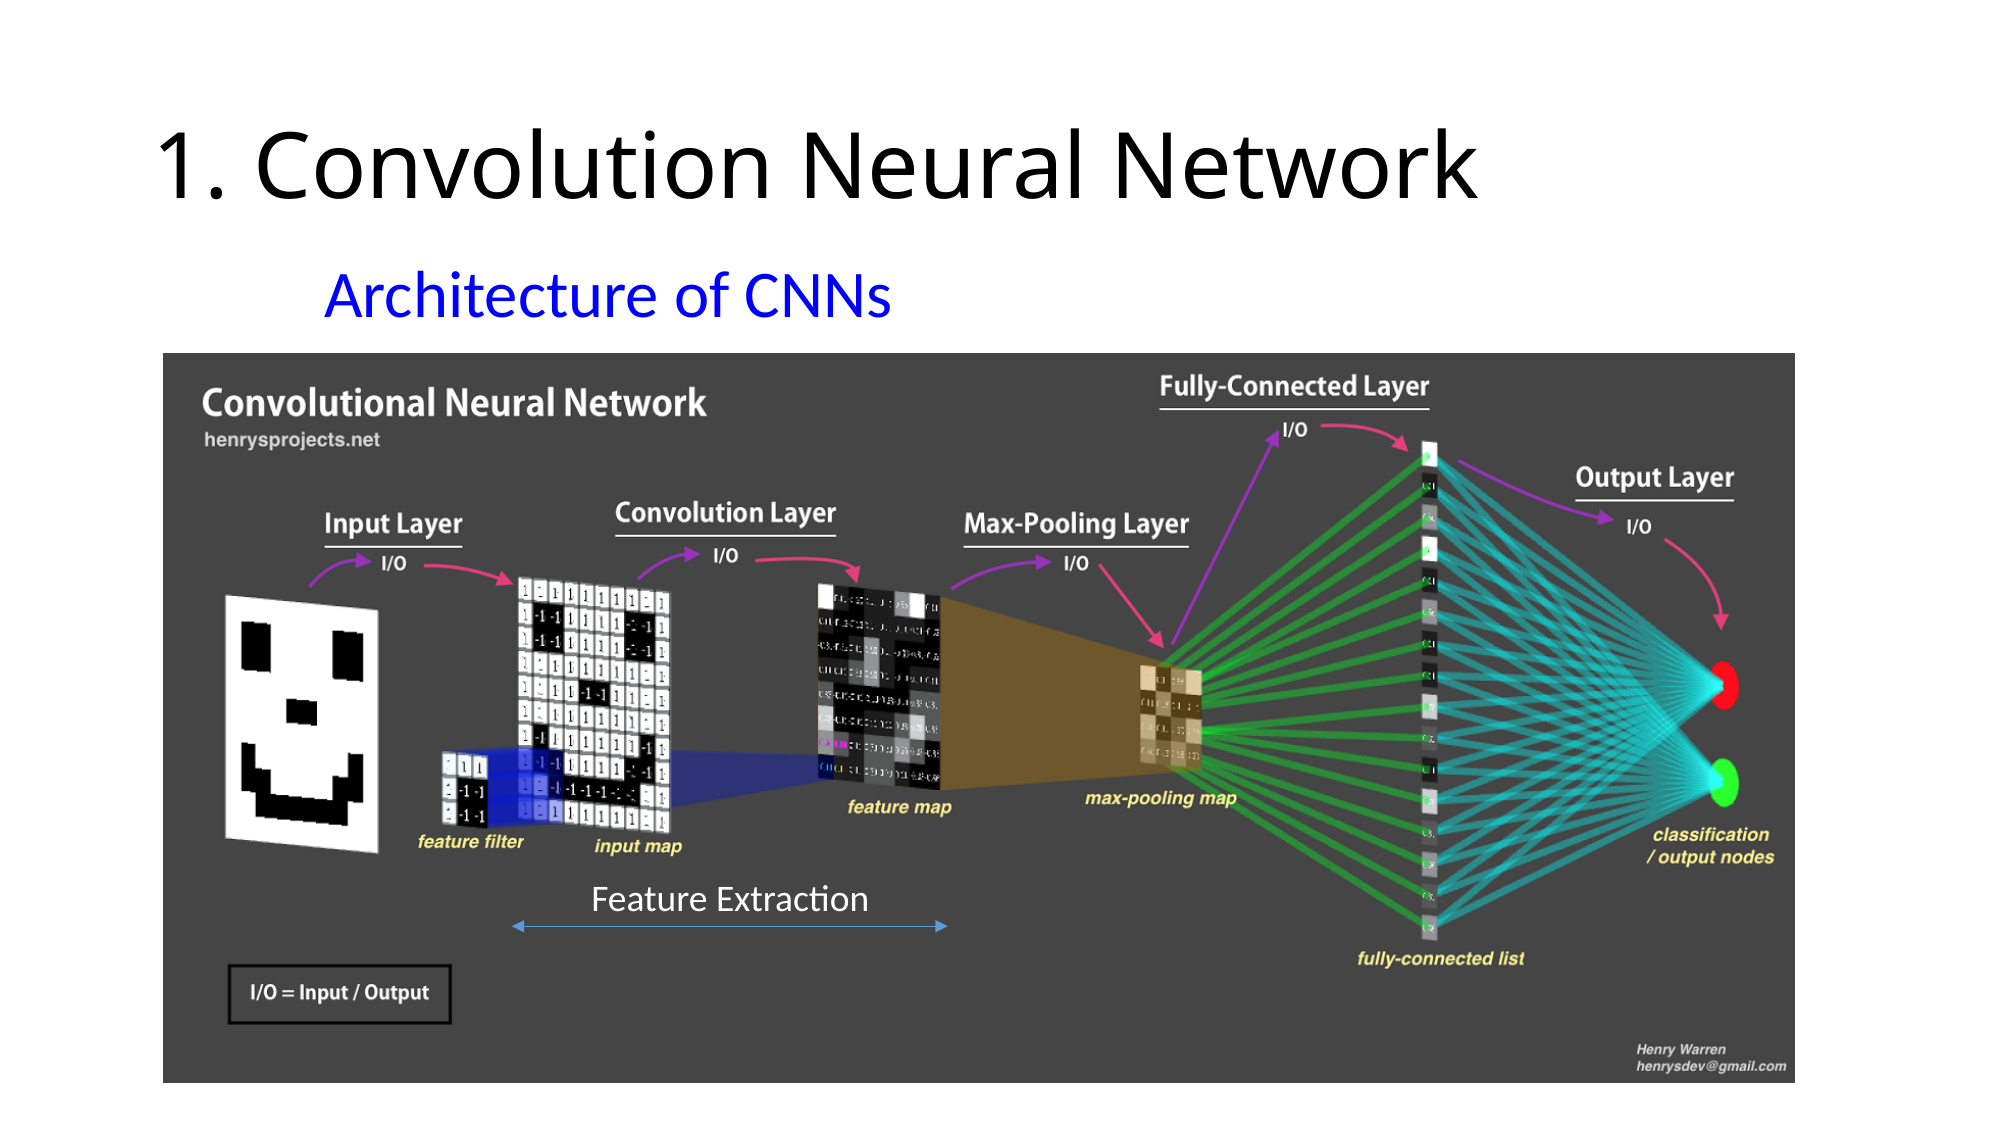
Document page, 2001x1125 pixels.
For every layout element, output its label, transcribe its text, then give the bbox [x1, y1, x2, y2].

text_box Architecture of CNNs [309, 243, 1215, 339]
title 1. Convolution Neural Network [137, 59, 1863, 278]
picture [163, 353, 1795, 1083]
